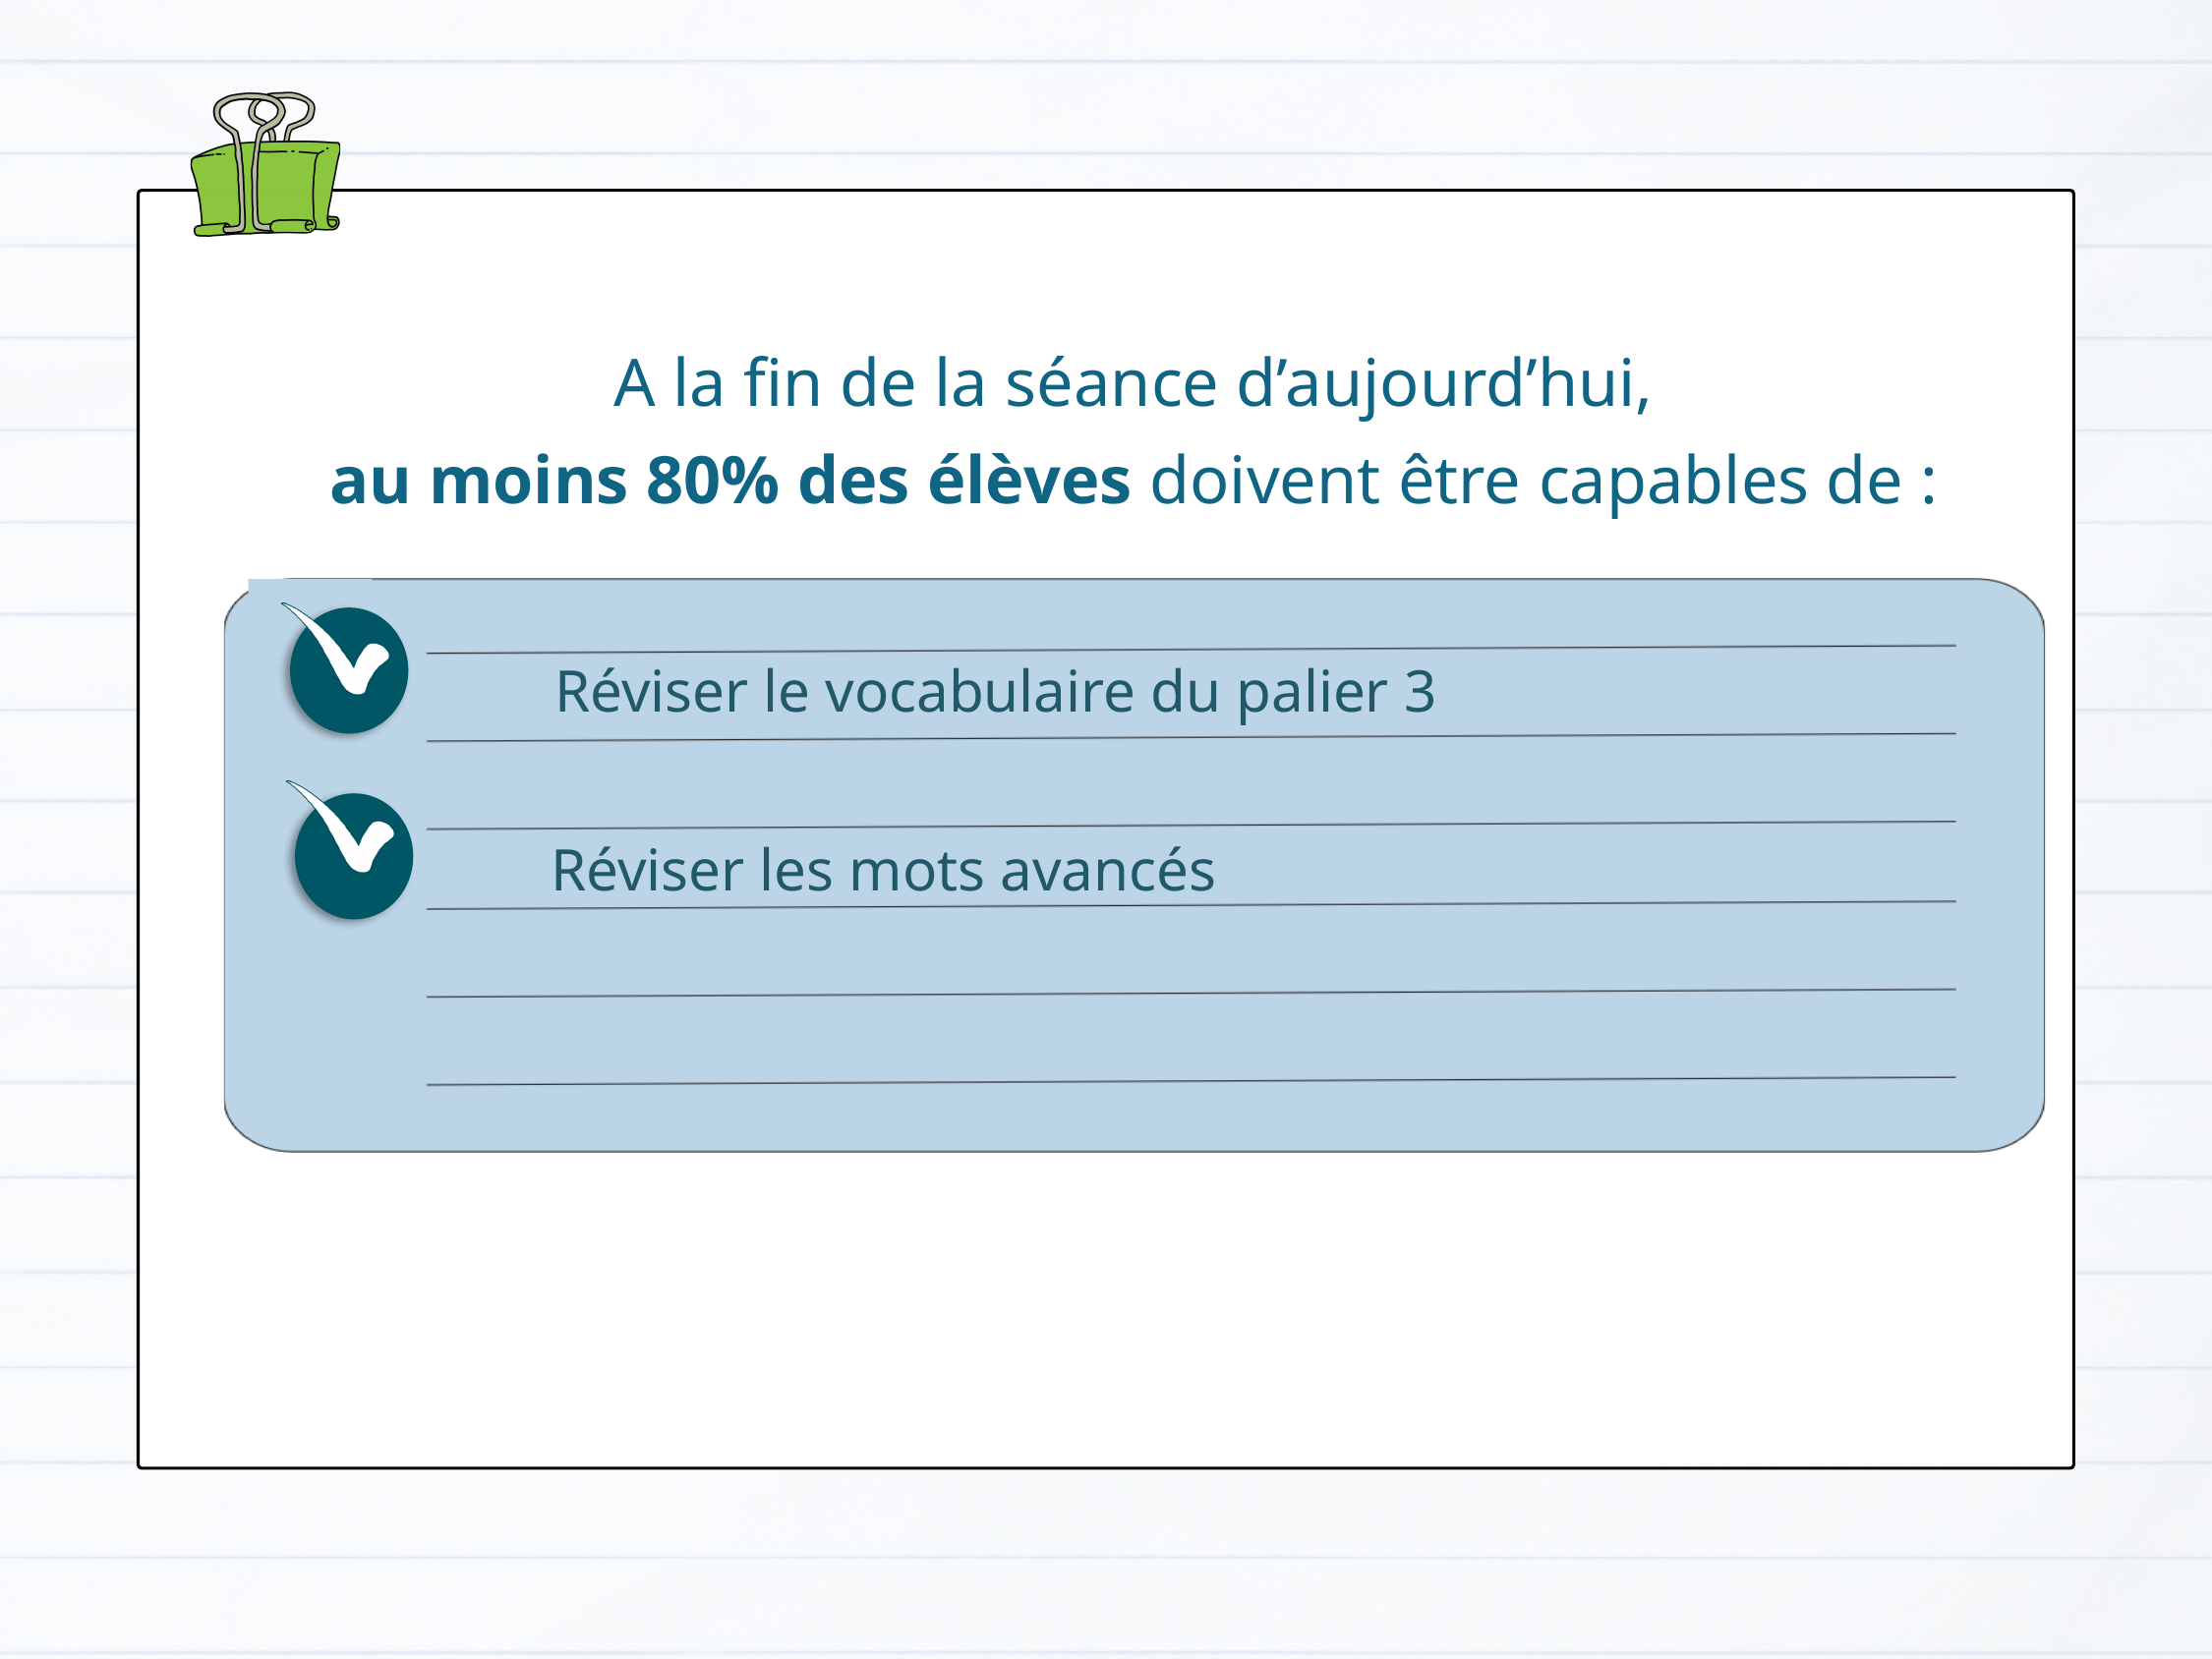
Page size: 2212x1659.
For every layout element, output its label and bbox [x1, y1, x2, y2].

picture [286, 780, 394, 873]
text_box [190, 91, 341, 189]
text_box [223, 578, 2046, 1153]
text_box [0, 0, 2212, 1659]
picture [281, 602, 389, 696]
text_box [138, 190, 2074, 1469]
